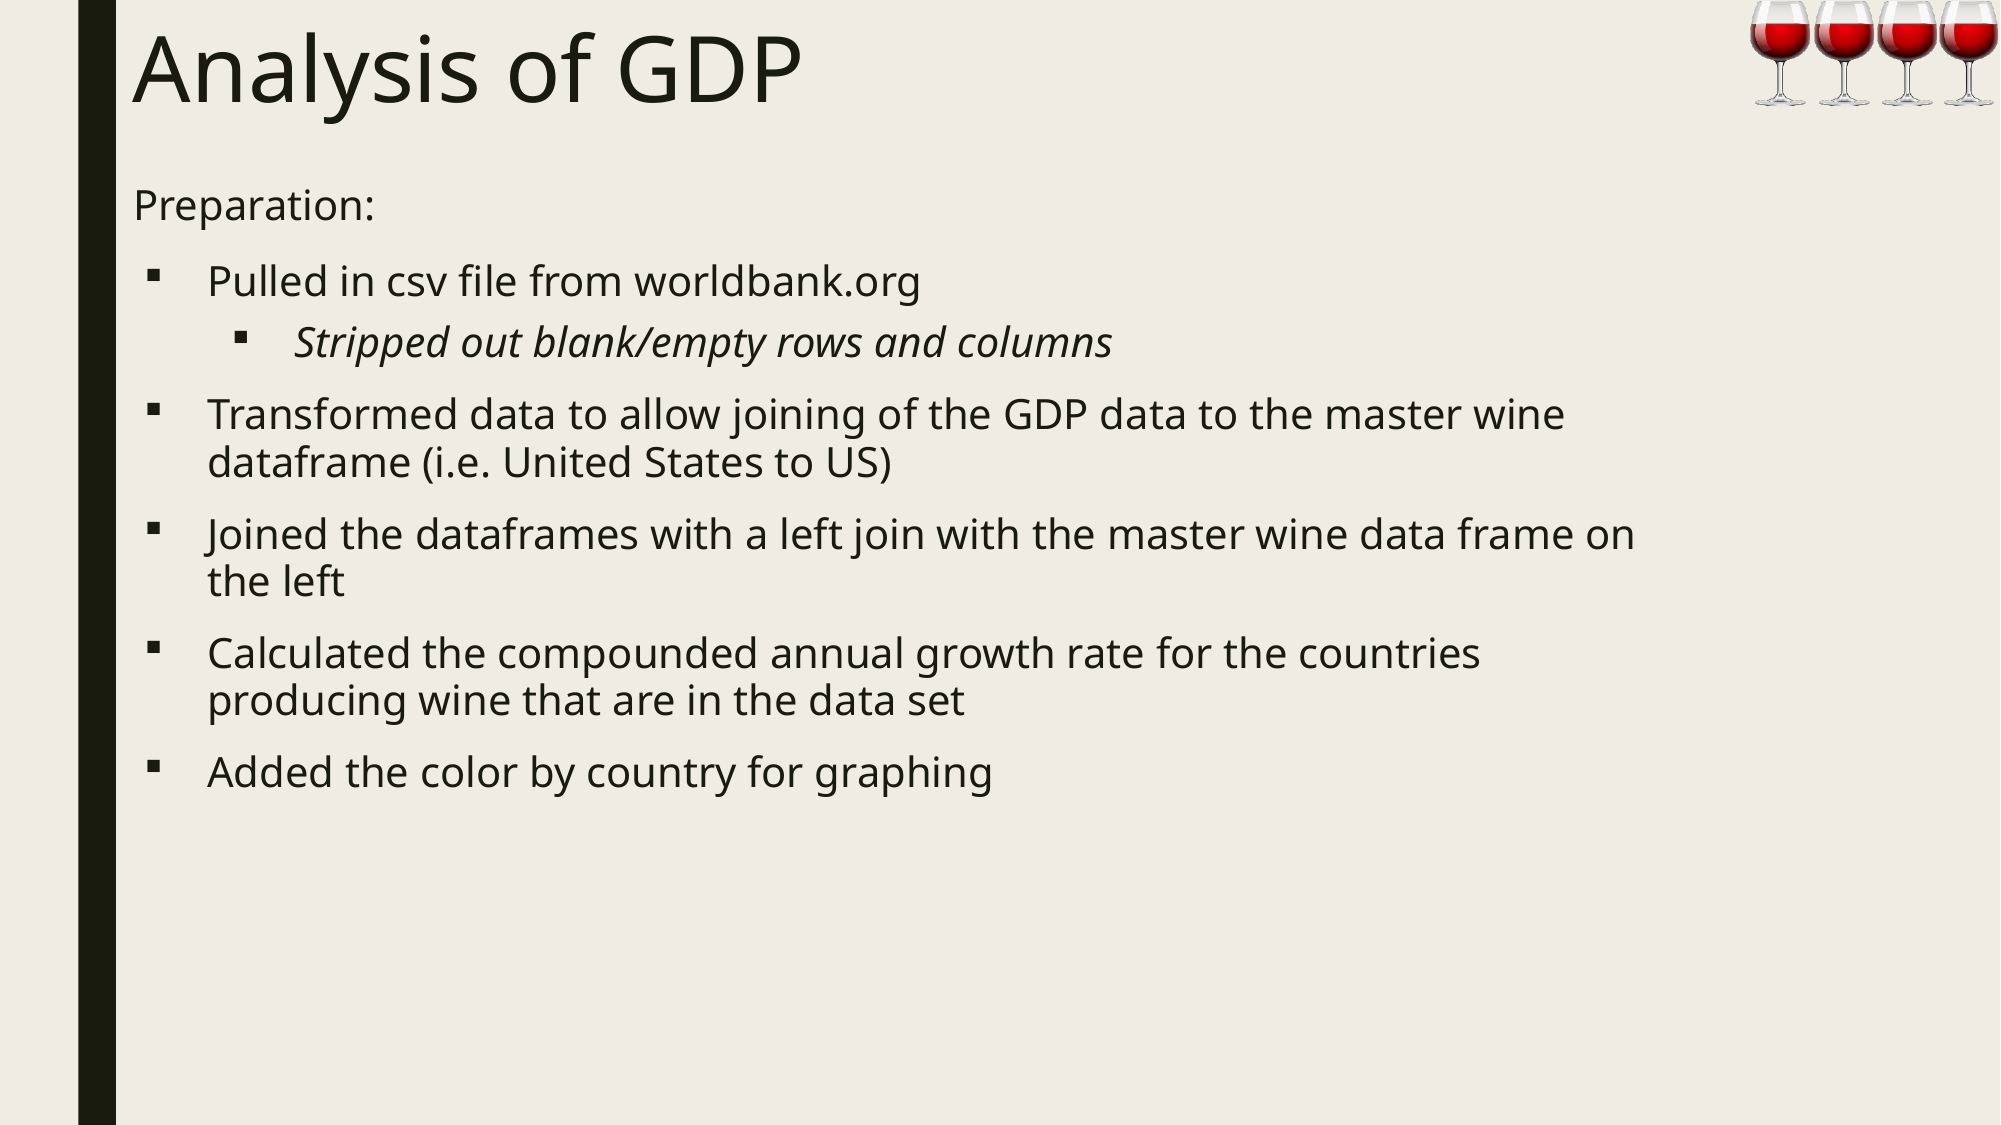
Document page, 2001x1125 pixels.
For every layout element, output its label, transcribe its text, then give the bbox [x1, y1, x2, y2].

title Preparation: [118, 177, 1694, 422]
list Pulled in csv file from worldbank.org Stripped out blank/empty rows and columns Transformed data to allow joining of the GDP data to the master wine dataframe (i.e. United States to US) Joined the dataframes with a left join with the master wine data frame on the left Calculated the compounded annual growth rate for the countries producing wine that are in the data set Added the color by country for graphing [129, 251, 1705, 839]
picture [1748, 0, 2000, 107]
text_box Analysis of GDP [117, 16, 1529, 146]
